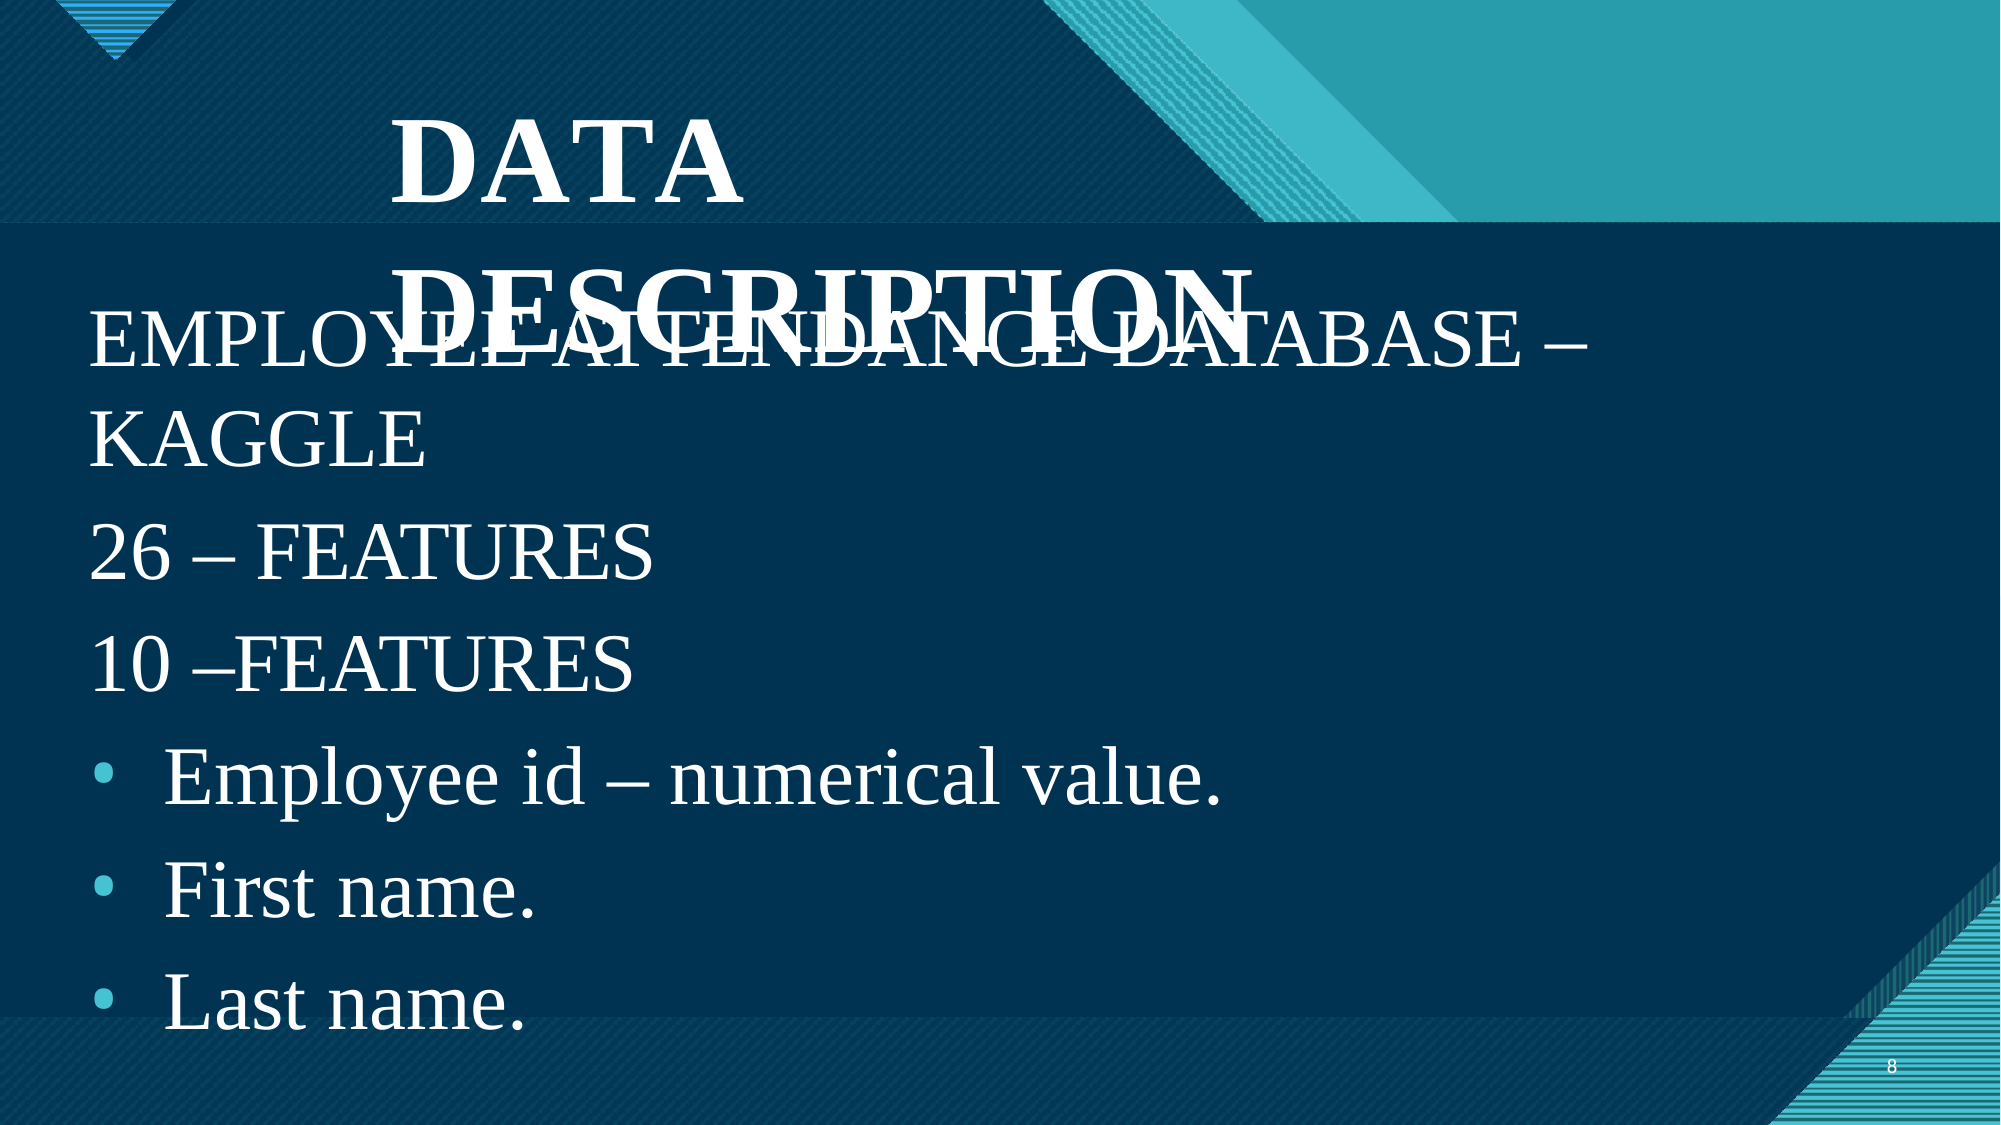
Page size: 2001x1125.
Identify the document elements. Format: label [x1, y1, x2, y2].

text_box [0, 0, 2000, 1125]
